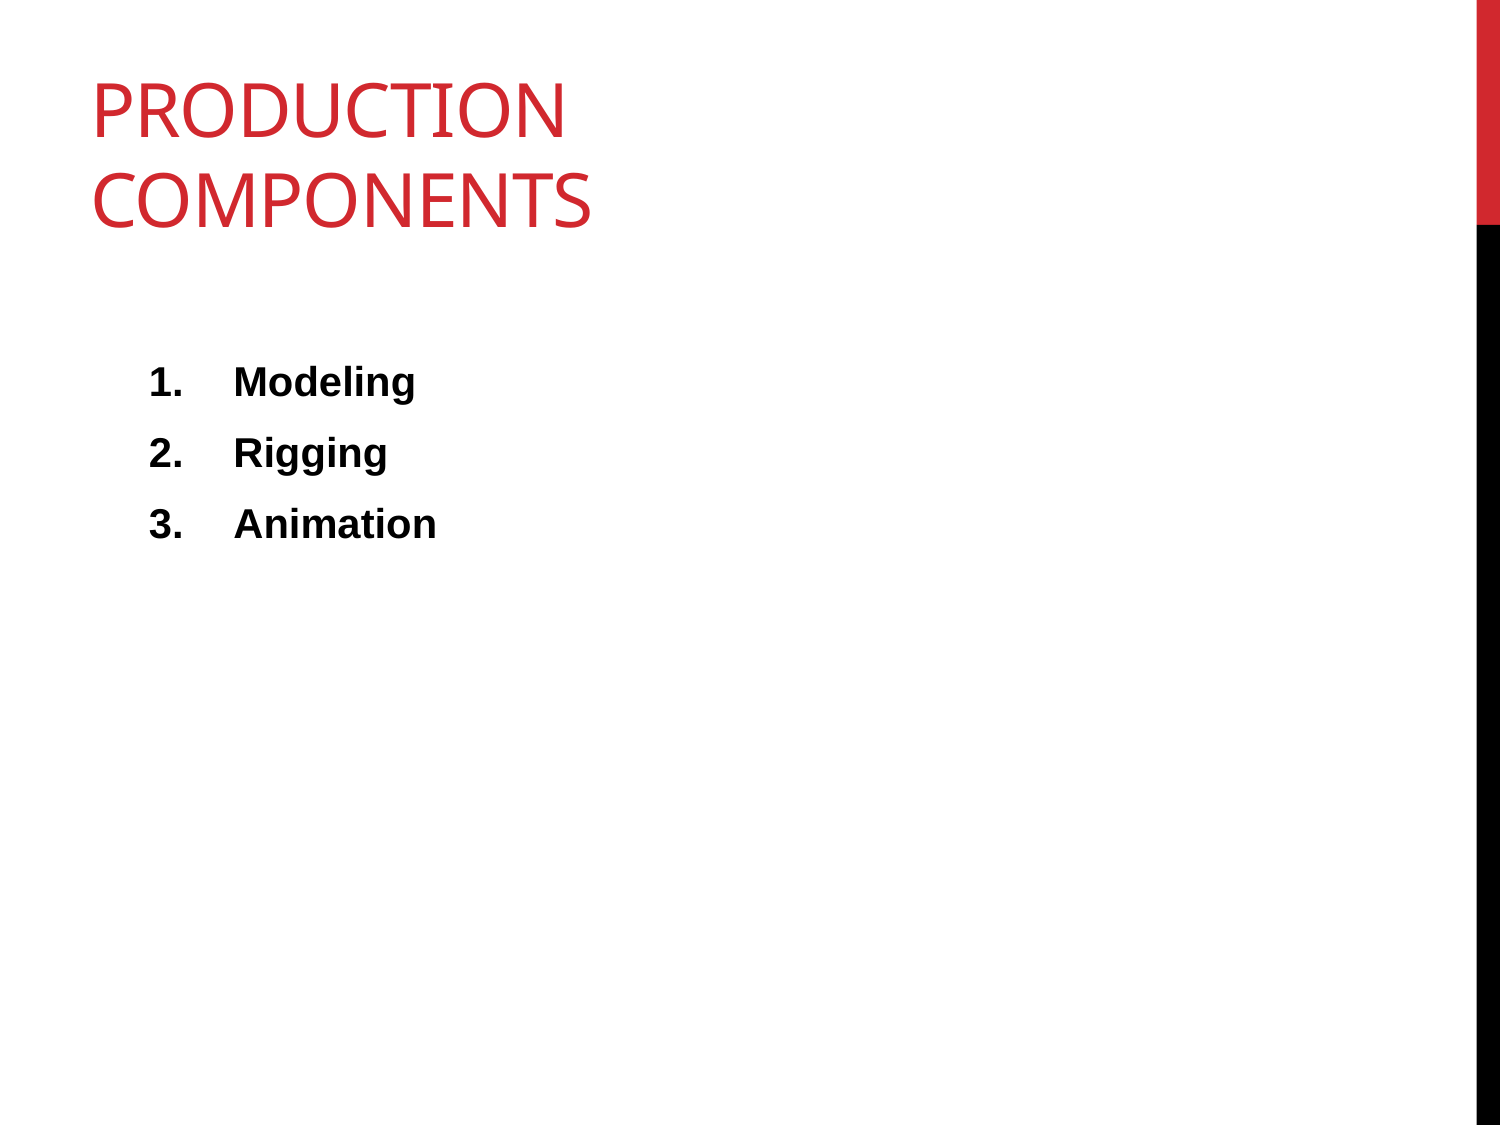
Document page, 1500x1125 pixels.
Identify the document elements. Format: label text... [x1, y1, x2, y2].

list Modeling Rigging Animation [133, 347, 1484, 1090]
title Production Components [75, 25, 1025, 250]
